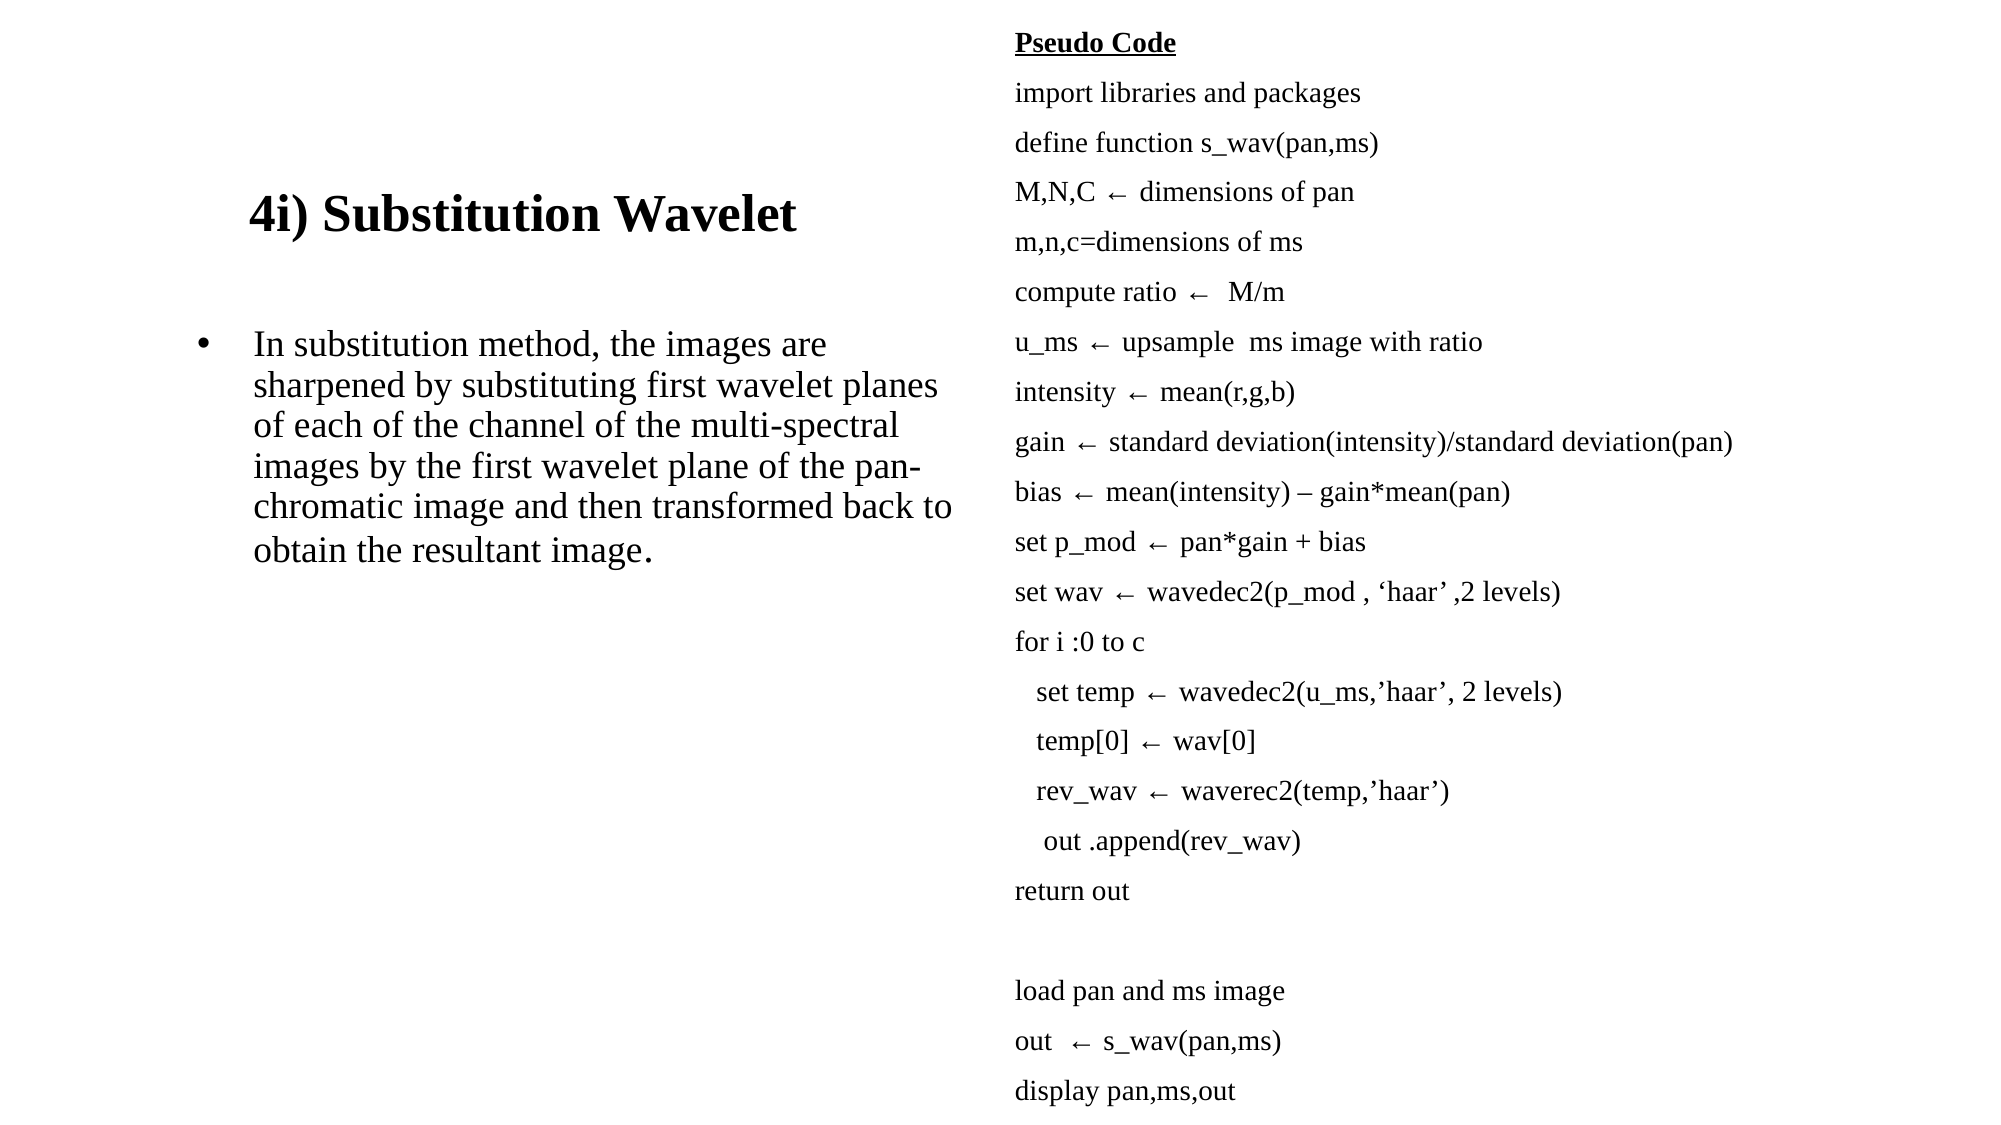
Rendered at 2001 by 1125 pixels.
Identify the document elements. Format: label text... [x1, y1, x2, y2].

title 4i) Substitution Wavelet [182, 141, 867, 251]
text_box Pseudo Code import libraries and packages define function s_wav(pan,ms) M,N,C ← dimensions of pan m,n,c=dimensions of ms compute ratio ← M/m u_ms ← upsample ms image with ratio intensity ← mean(r,g,b) gain ← standard deviation(intensity)/standard deviation(pan) bias ← mean(intensity) – gain*mean(pan) set p_mod ← pan*gain + bias set wav ← wavedec2(p_mod , ‘haar’ ,2 levels) for i :0 to c set temp ← wavedec2(u_ms,’haar’, 2 levels) temp[0] ← wav[0] rev_wav ← waverec2(temp,’haar’) out .append(rev_wav) return out load pan and ms image out ← s_wav(pan,ms) display pan,ms,out [999, 13, 1955, 1125]
subtitle In substitution method, the images are sharpened by substituting first wavelet planes of each of the channel of the multi-spectral images by the first wavelet plane of the pan-chromatic image and then transformed back to obtain the resultant image. [182, 316, 977, 940]
